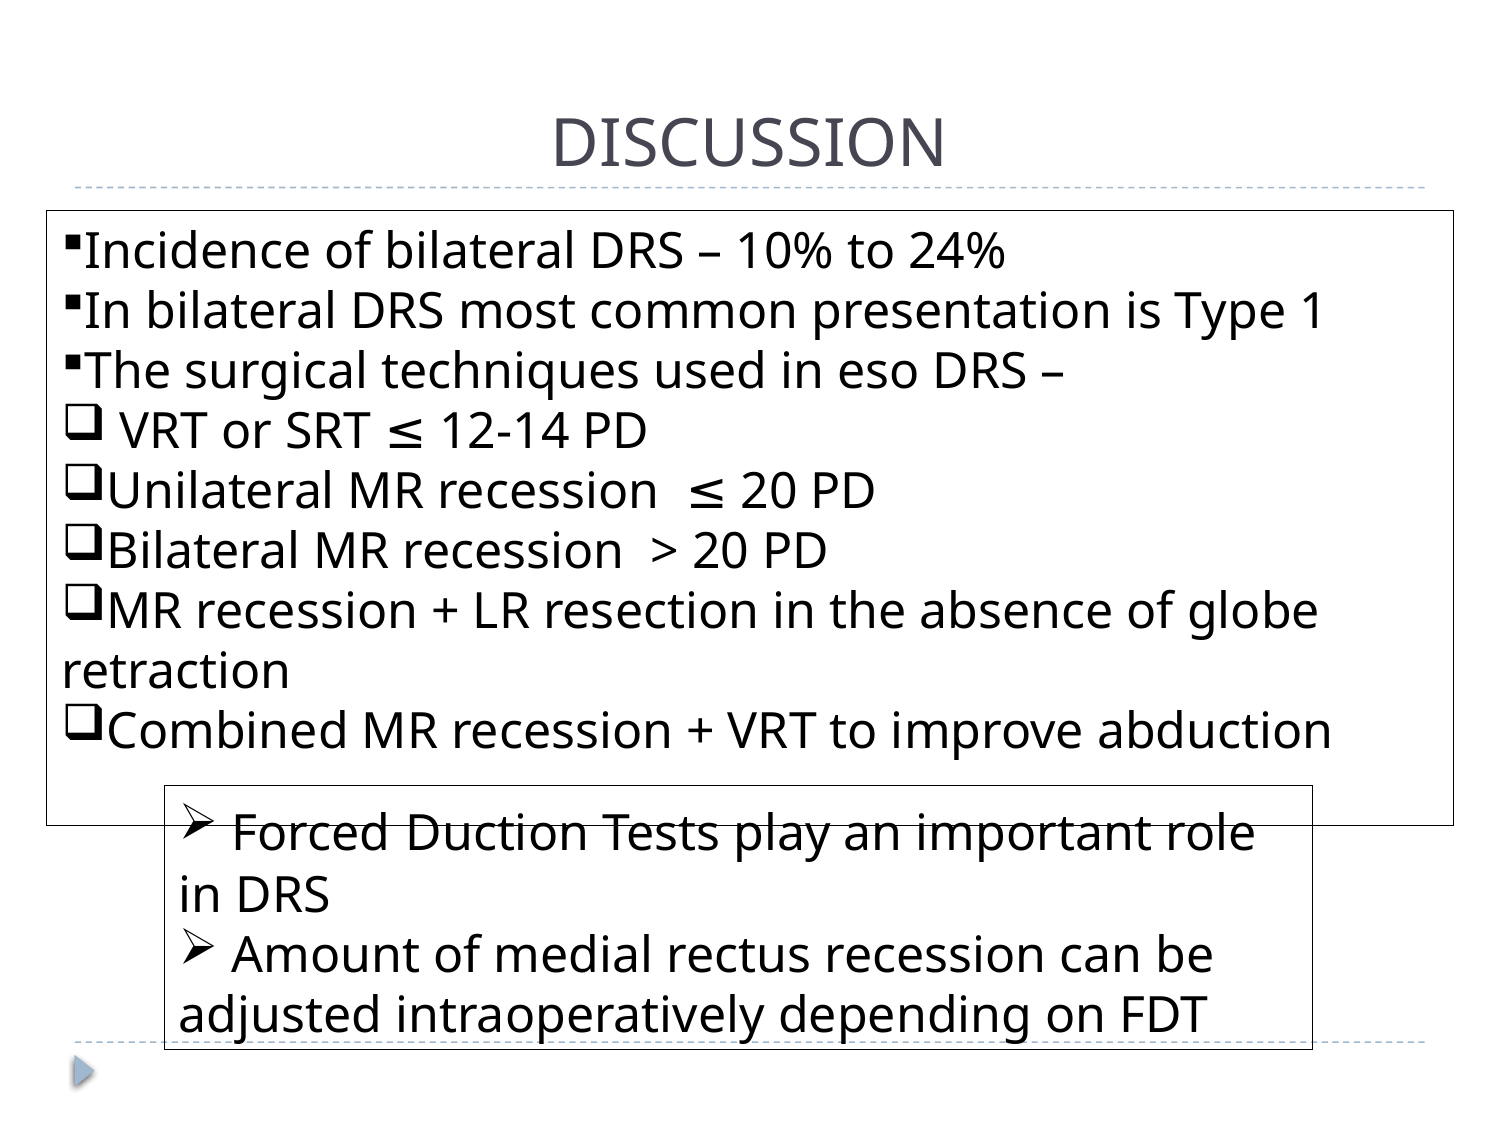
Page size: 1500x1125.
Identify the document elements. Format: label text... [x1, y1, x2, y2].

text_box Incidence of bilateral DRS – 10% to 24% In bilateral DRS most common presentation is Type 1 The surgical techniques used in eso DRS – VRT or SRT ≤ 12-14 PD Unilateral MR recession ≤ 20 PD Bilateral MR recession > 20 PD MR recession + LR resection in the absence of globe retraction Combined MR recession + VRT to improve abduction [46, 210, 1454, 826]
text_box Forced Duction Tests play an important role in DRS Amount of medial rectus recession can be adjusted intraoperatively depending on FDT [164, 785, 1313, 1050]
title DISCUSSION [75, 37, 1425, 188]
